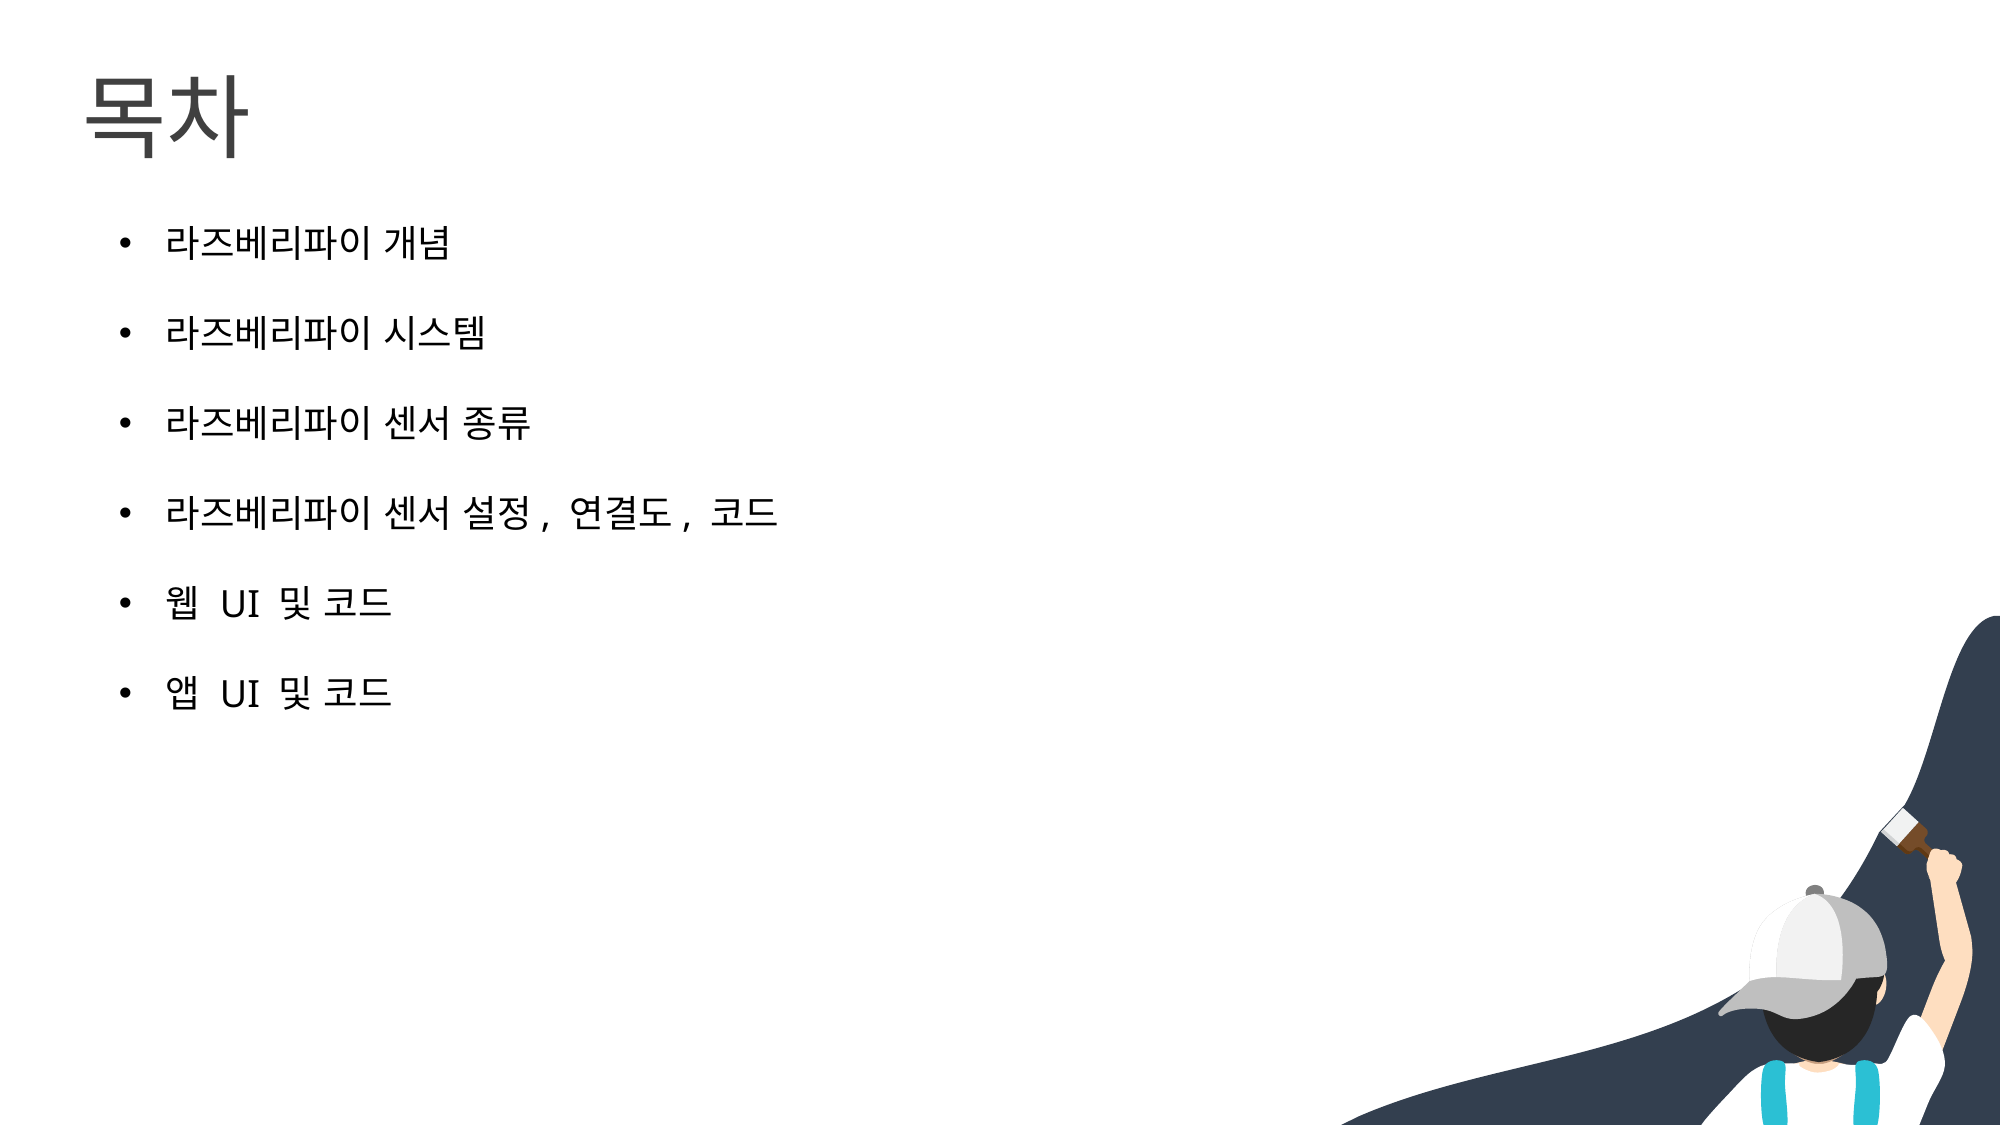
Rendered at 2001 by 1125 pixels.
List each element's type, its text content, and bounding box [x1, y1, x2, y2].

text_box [1340, 615, 2000, 1125]
text_box 목차 [67, 52, 1118, 177]
text_box 라즈베리파이 개념 라즈베리파이 시스템 라즈베리파이 센서 종류 라즈베리파이 센서 설정, 연결도, 코드 웹 UI 및 코드 앱 UI 및 코드 [104, 212, 1764, 723]
